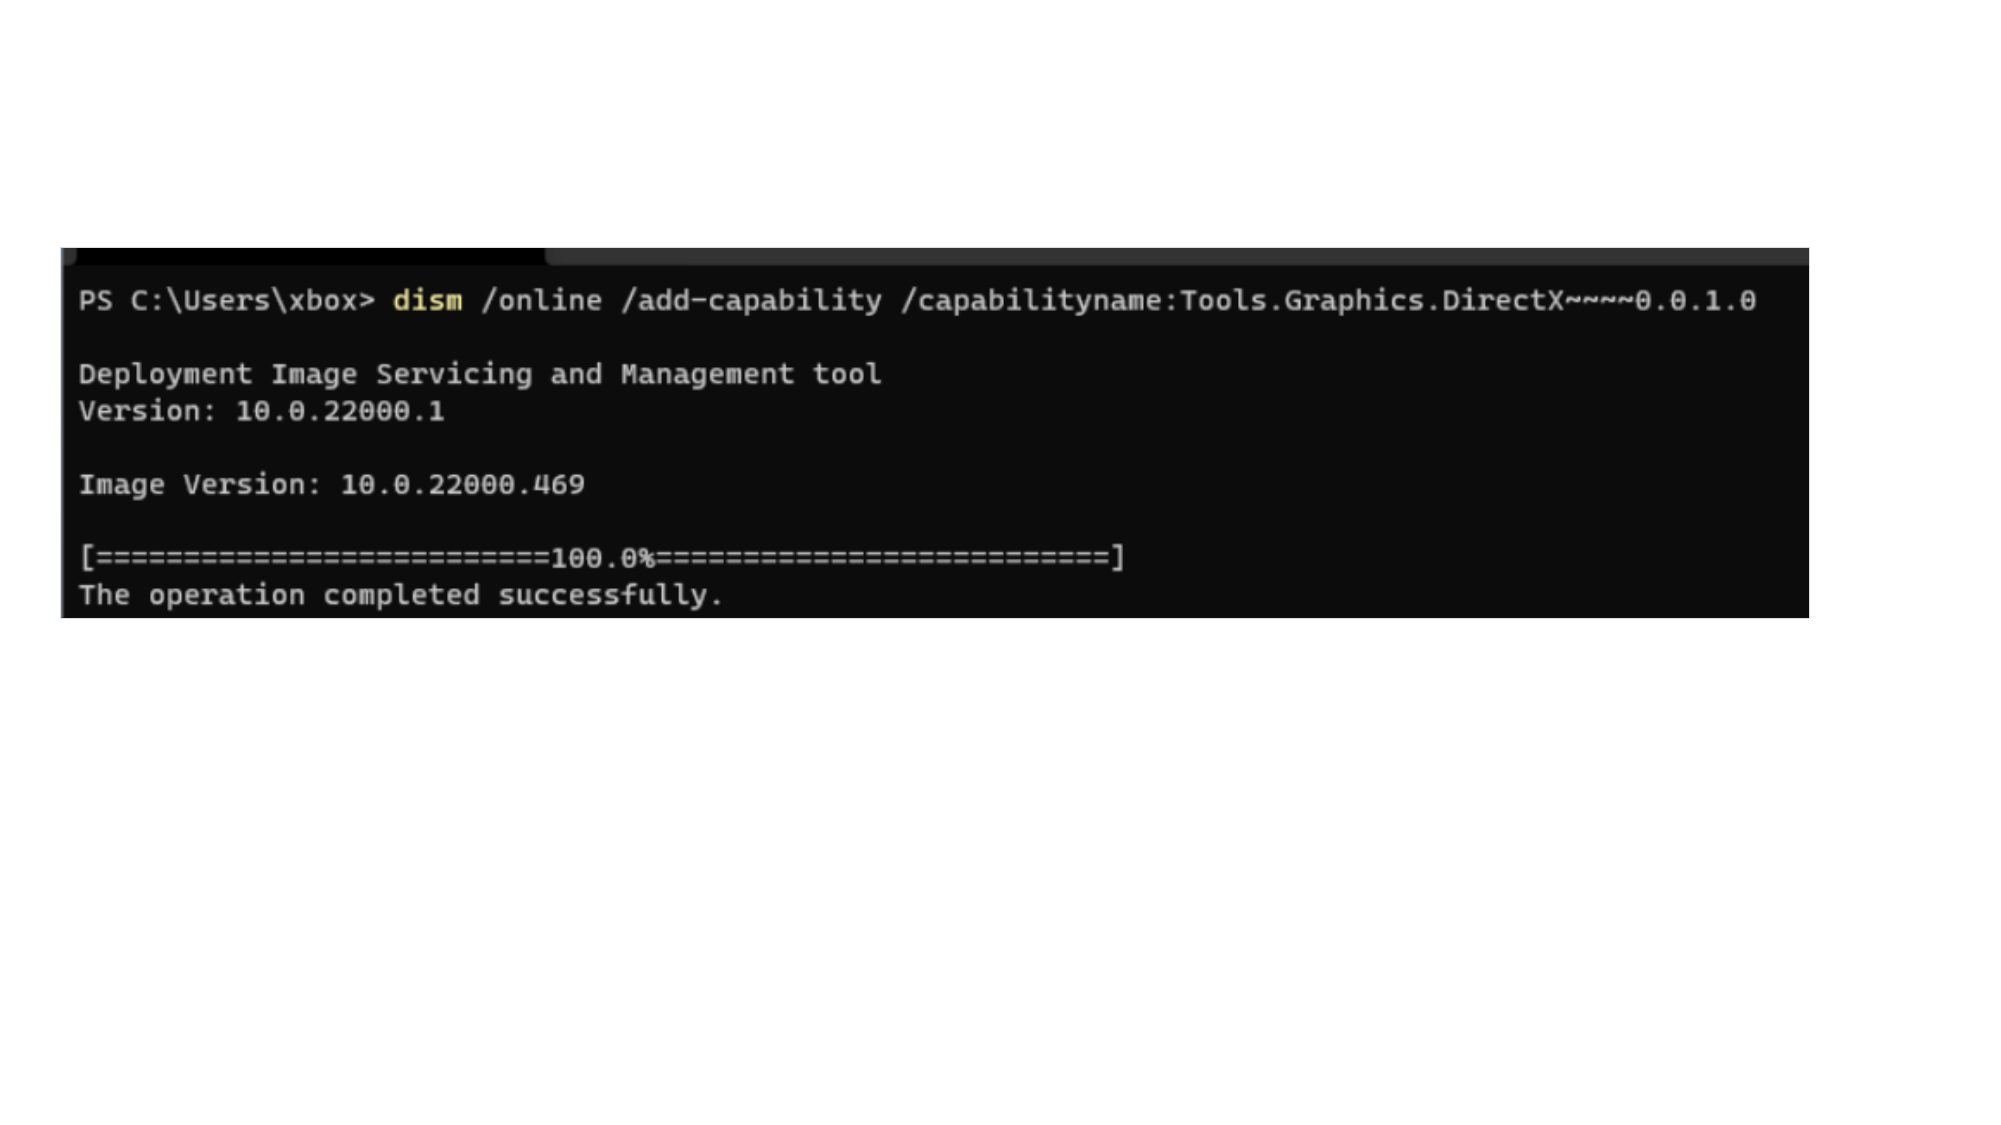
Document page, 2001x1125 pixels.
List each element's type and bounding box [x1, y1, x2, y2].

picture [60, 247, 1810, 619]
